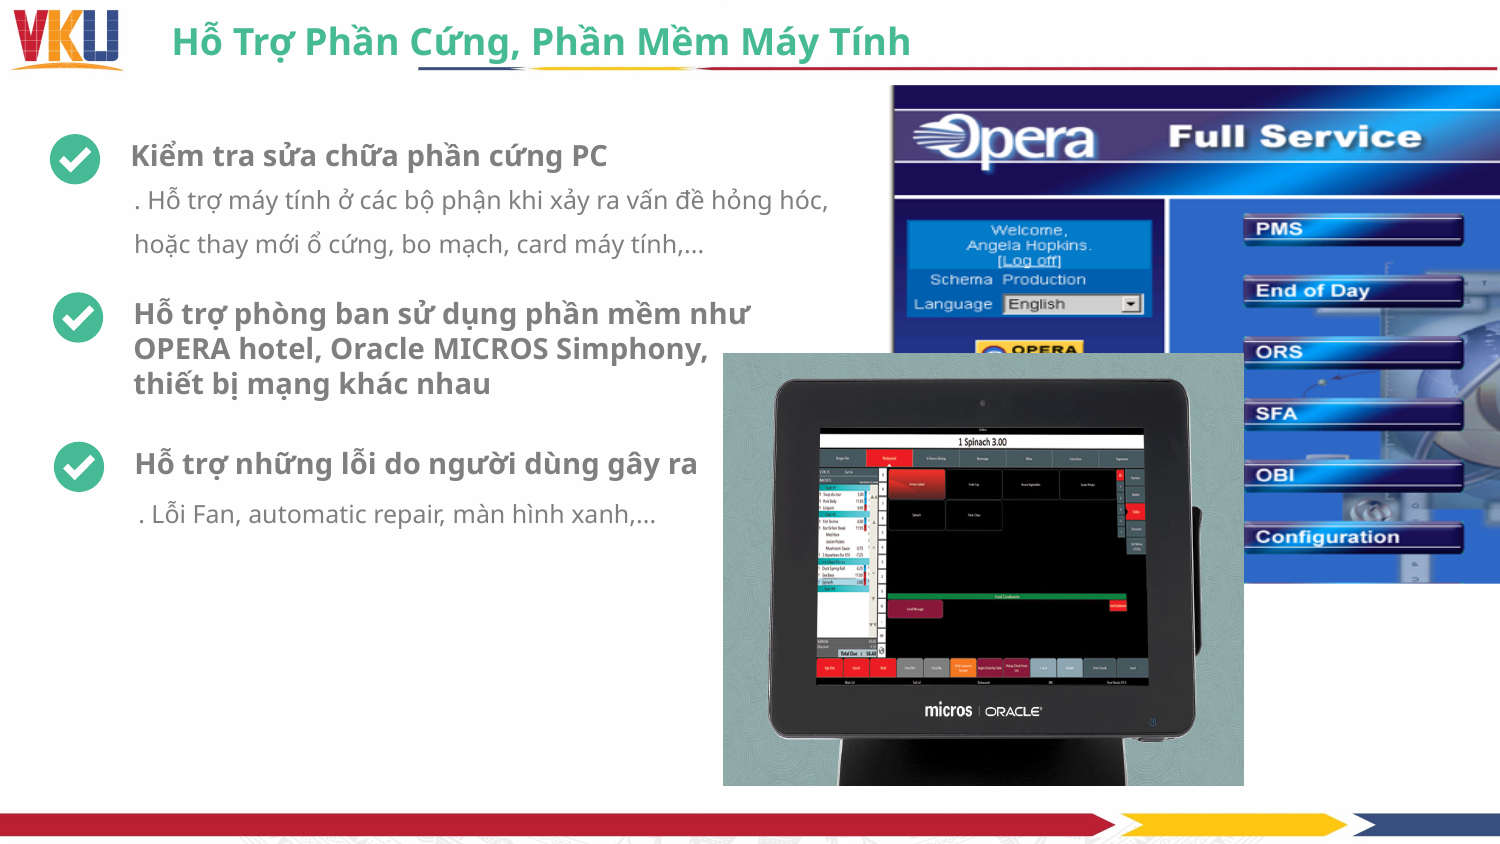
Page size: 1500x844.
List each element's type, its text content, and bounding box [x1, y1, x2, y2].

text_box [49, 122, 882, 279]
picture [0, 0, 1500, 844]
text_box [52, 280, 882, 417]
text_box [53, 429, 717, 551]
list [887, 84, 1500, 585]
text_box Hỗ Trợ Phần Cứng, Phần Mềm Máy Tính [171, 17, 1192, 63]
